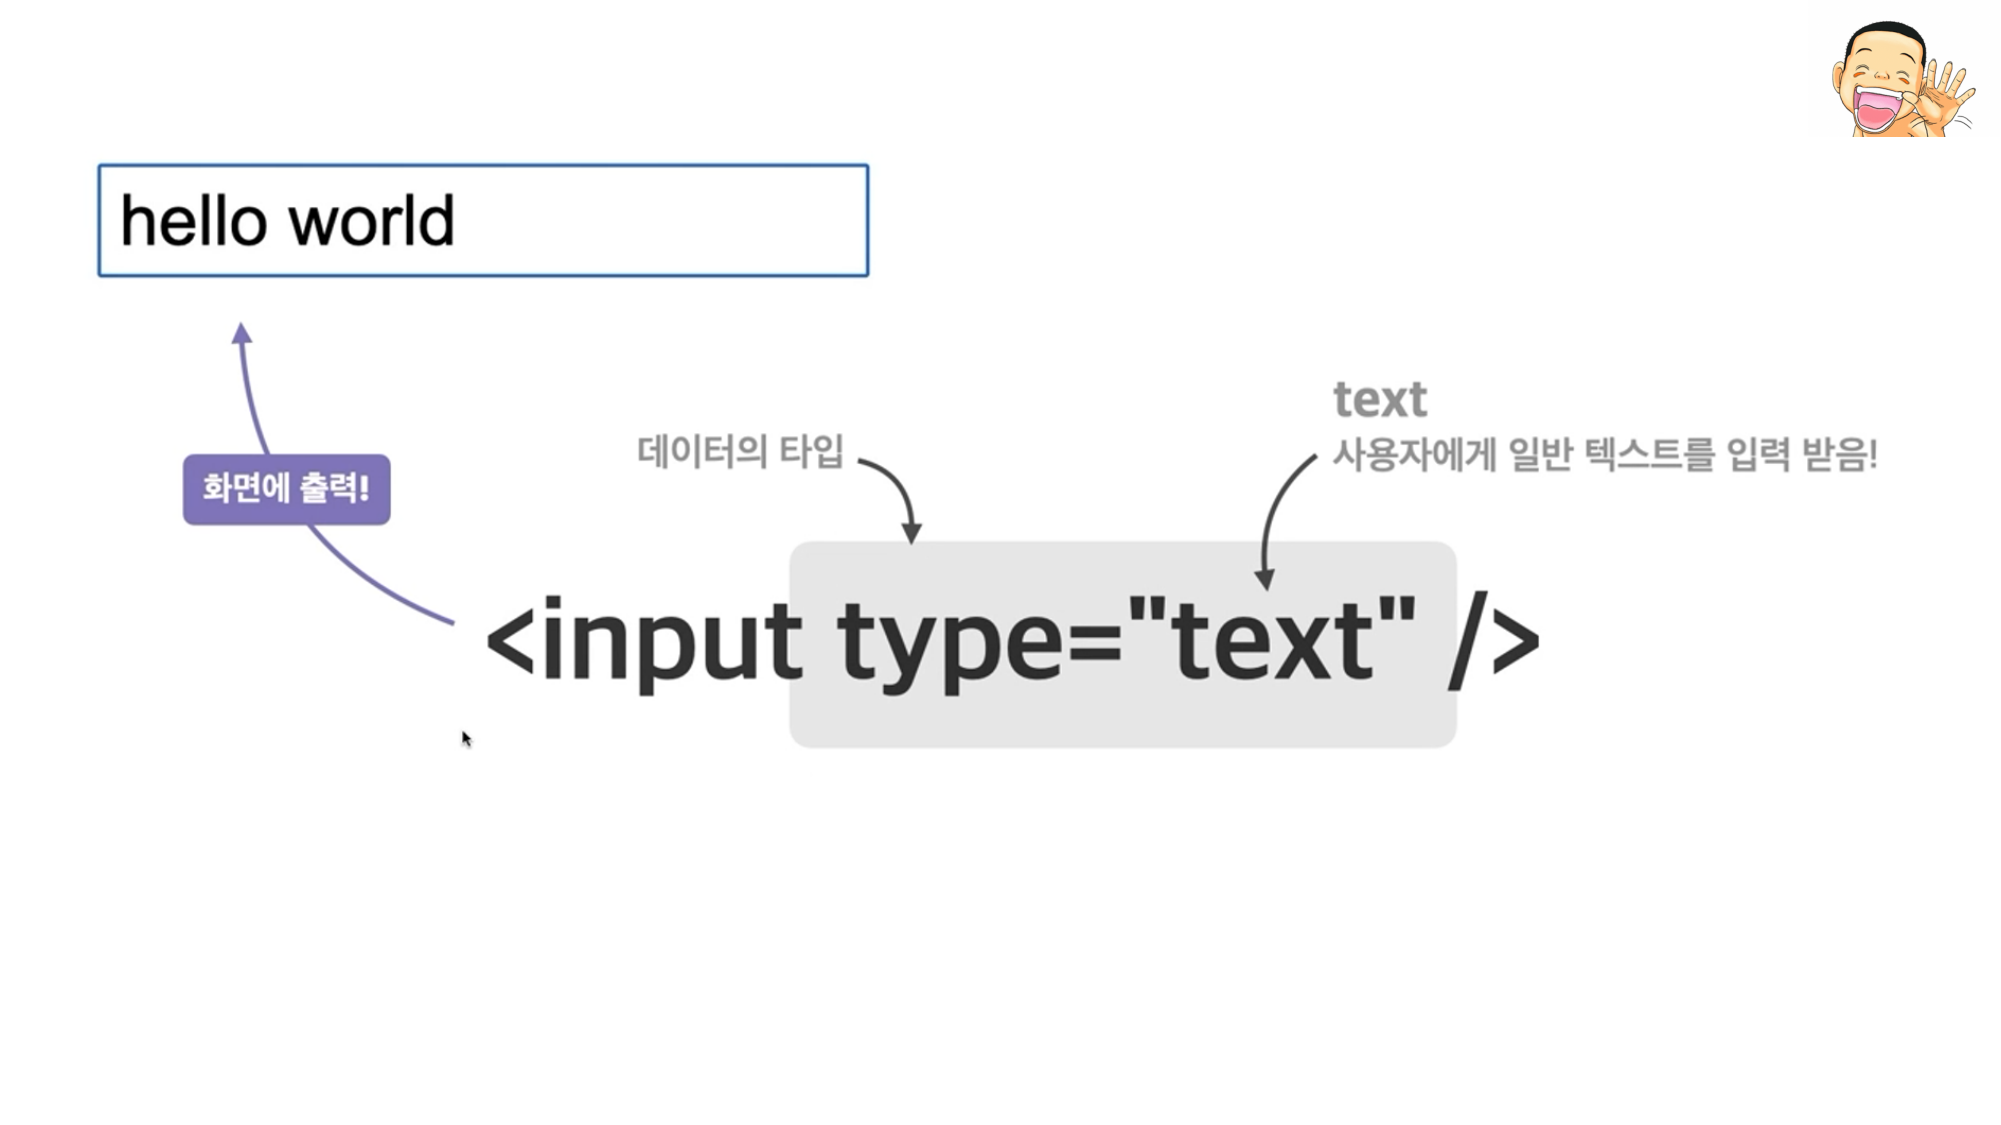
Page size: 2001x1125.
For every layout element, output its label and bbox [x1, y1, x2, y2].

picture [1808, 0, 2000, 137]
picture [72, 138, 1928, 790]
